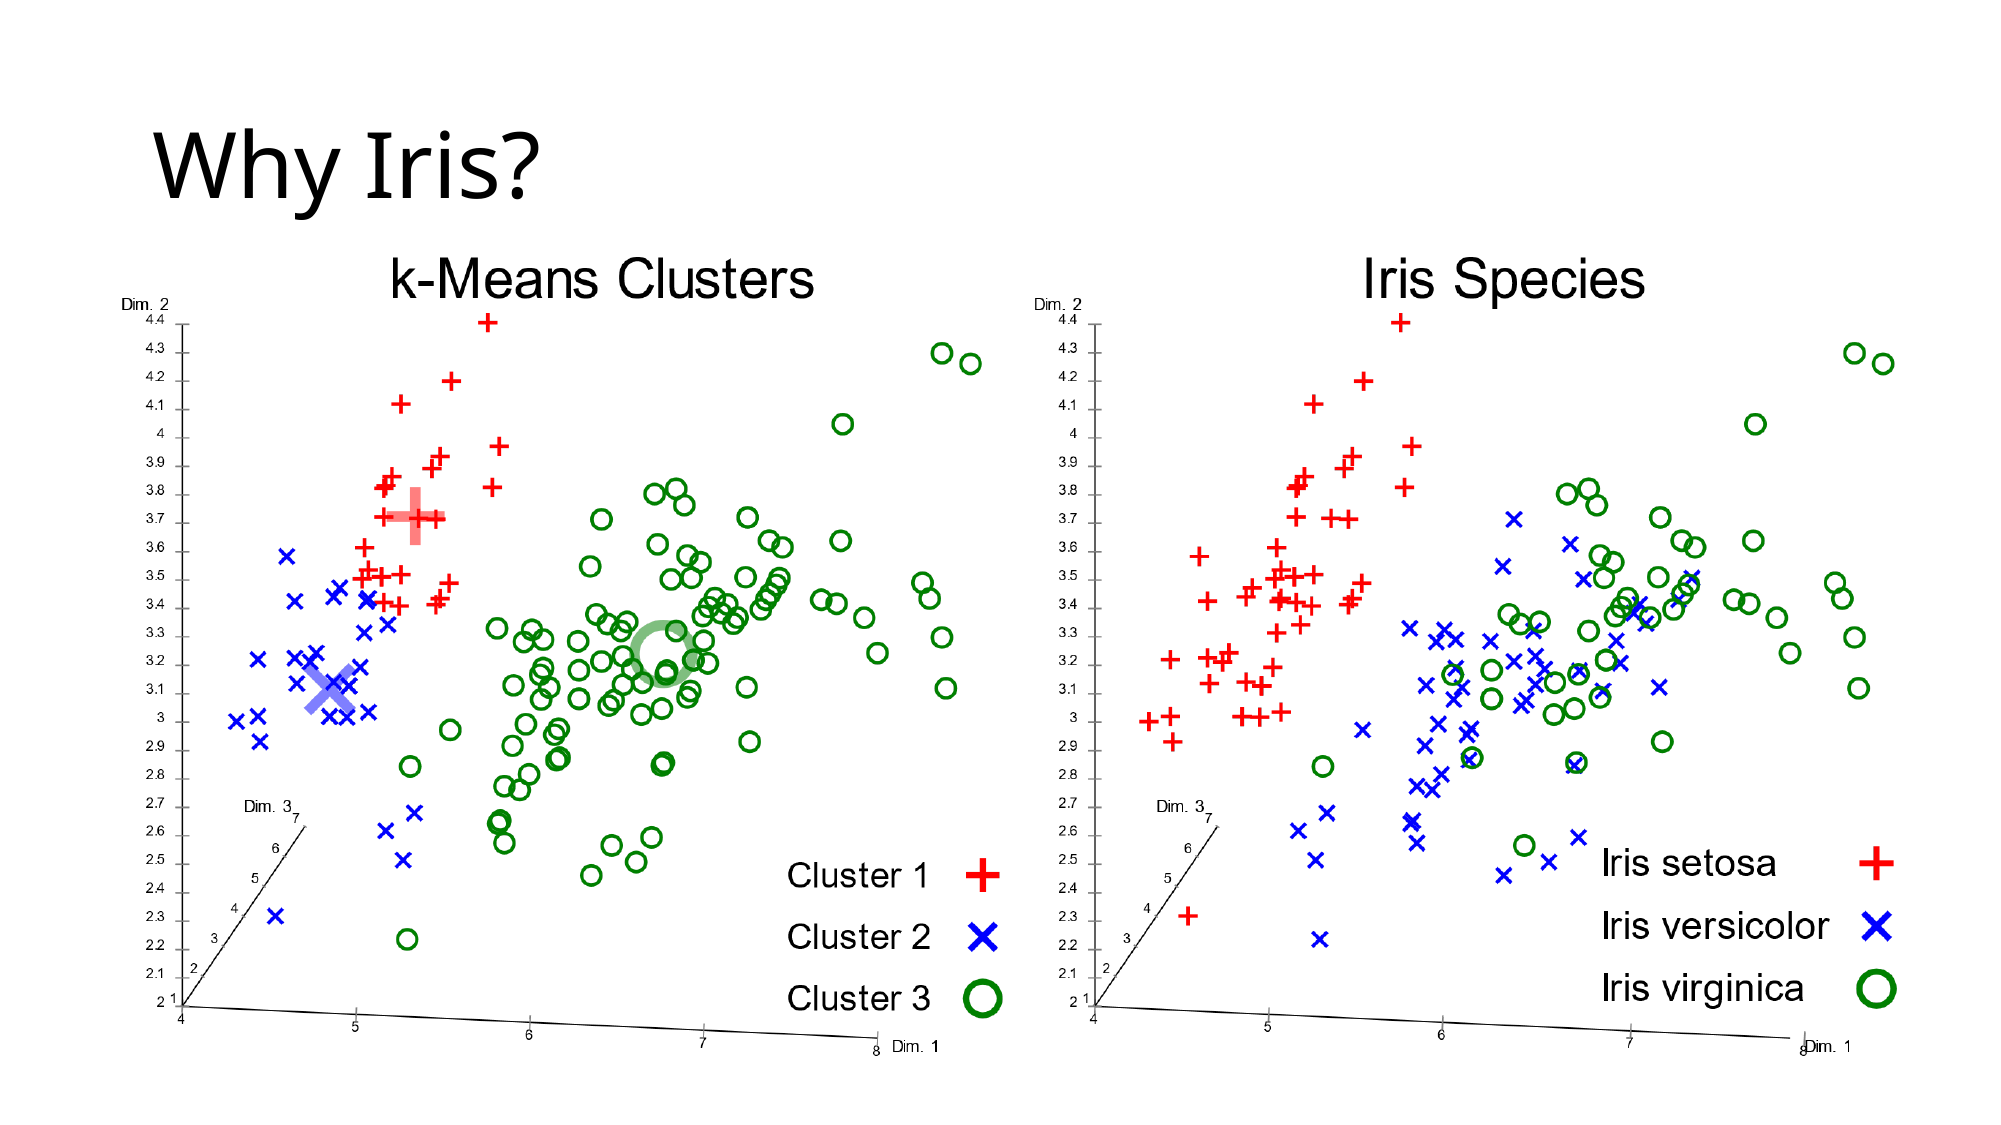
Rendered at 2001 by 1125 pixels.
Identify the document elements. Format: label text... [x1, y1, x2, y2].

title Why Iris? [137, 59, 1863, 228]
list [86, 228, 1914, 1084]
